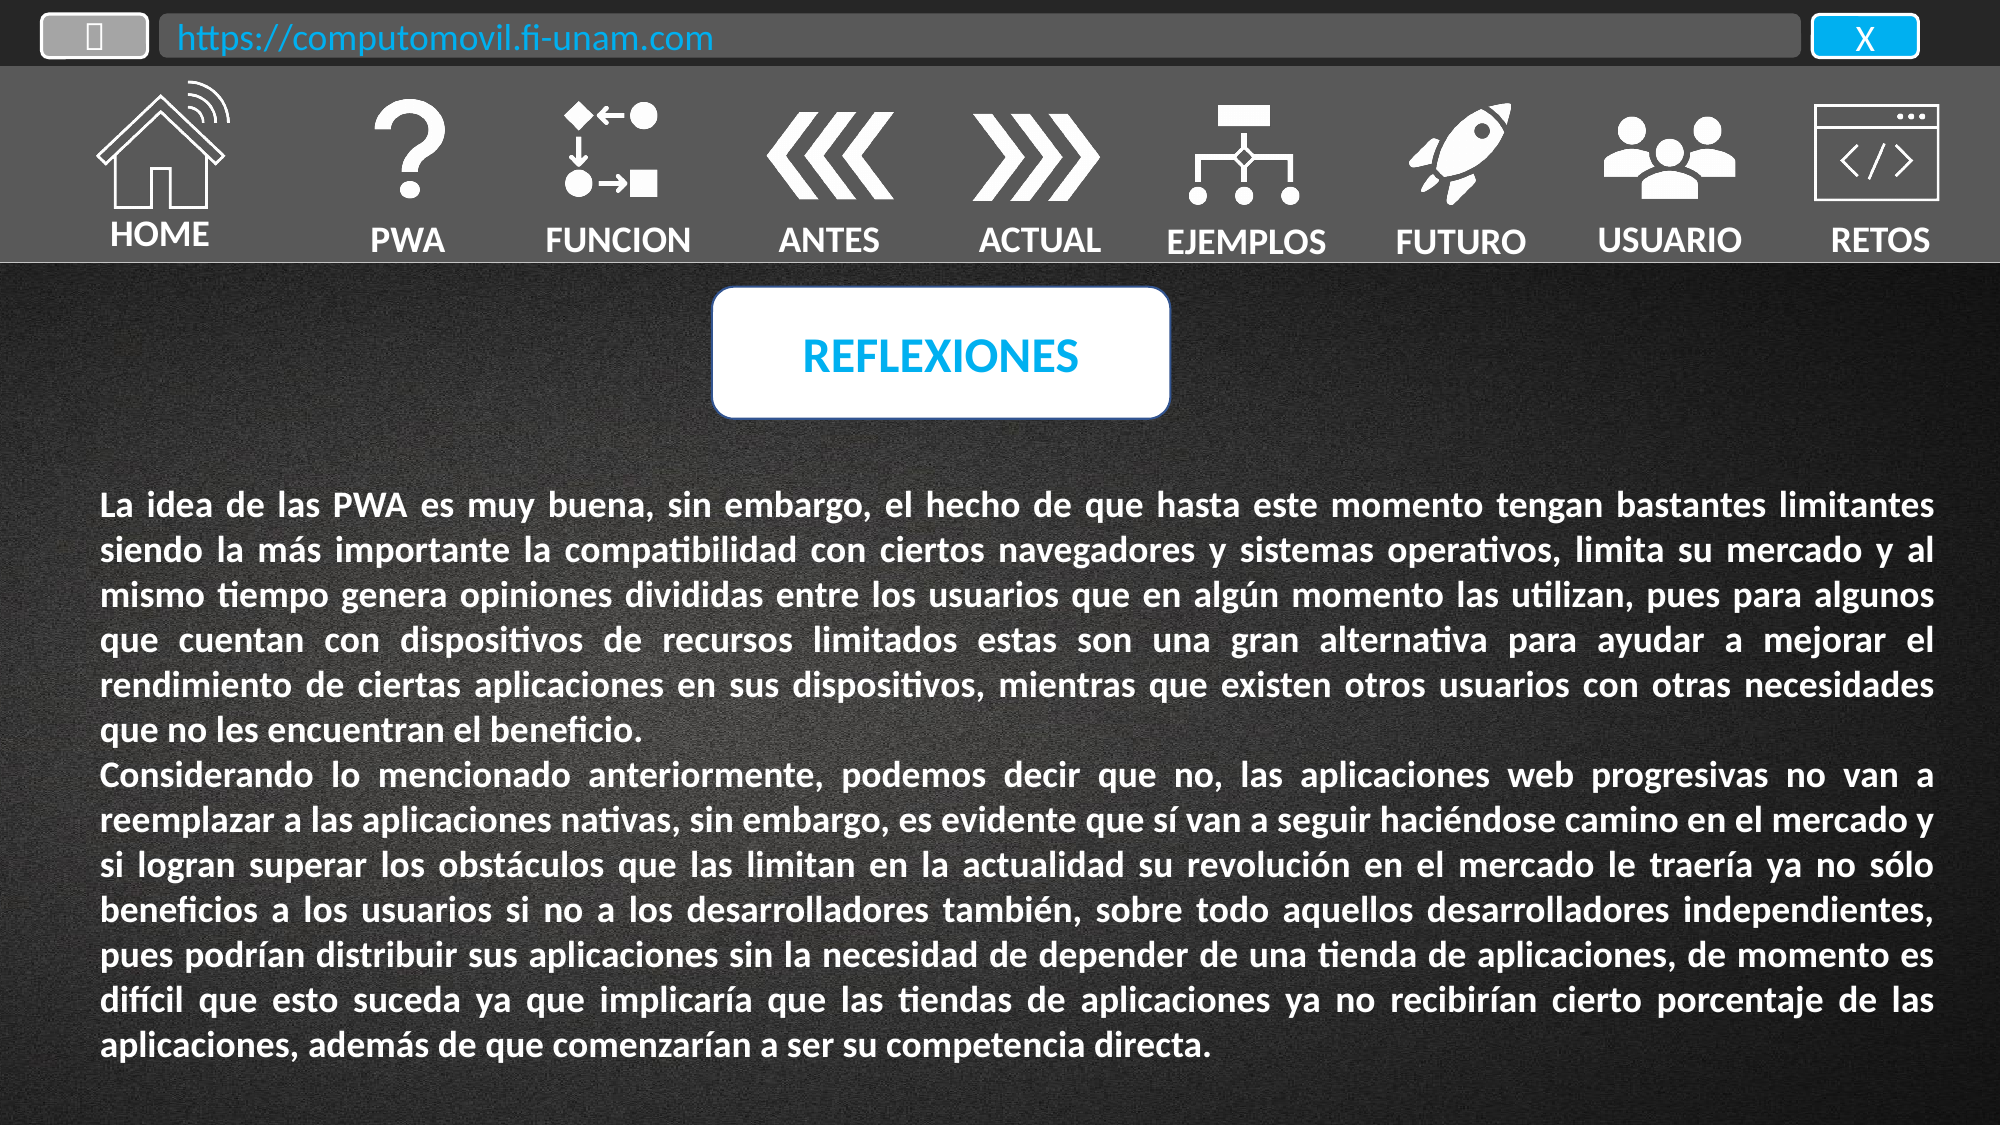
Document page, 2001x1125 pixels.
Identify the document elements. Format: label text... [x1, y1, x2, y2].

text_box  [39, 12, 150, 60]
picture [1594, 82, 1745, 233]
text_box PWA [314, 207, 501, 263]
picture [960, 81, 1111, 233]
picture [85, 77, 236, 228]
picture [1170, 80, 1318, 228]
picture [1399, 93, 1521, 215]
text_box ANTES [735, 207, 922, 263]
text_box FUNCION [501, 207, 735, 263]
picture [0, 263, 2000, 1125]
picture [343, 90, 476, 208]
text_box USUARIO [1576, 207, 1763, 263]
text_box [0, 0, 2000, 65]
text_box HOME [42, 201, 278, 262]
text_box https://computomovil.fi-unam.com [159, 13, 1802, 58]
text_box EJEMPLOS [1143, 210, 1351, 263]
text_box [0, 65, 2000, 263]
picture [544, 82, 677, 215]
text_box FUTURO [1357, 210, 1565, 263]
picture [754, 80, 905, 231]
text_box ACTUAL [922, 207, 1158, 263]
text_box RETOS [1763, 207, 1998, 263]
text_box X [1810, 12, 1920, 60]
picture [1801, 77, 1952, 228]
